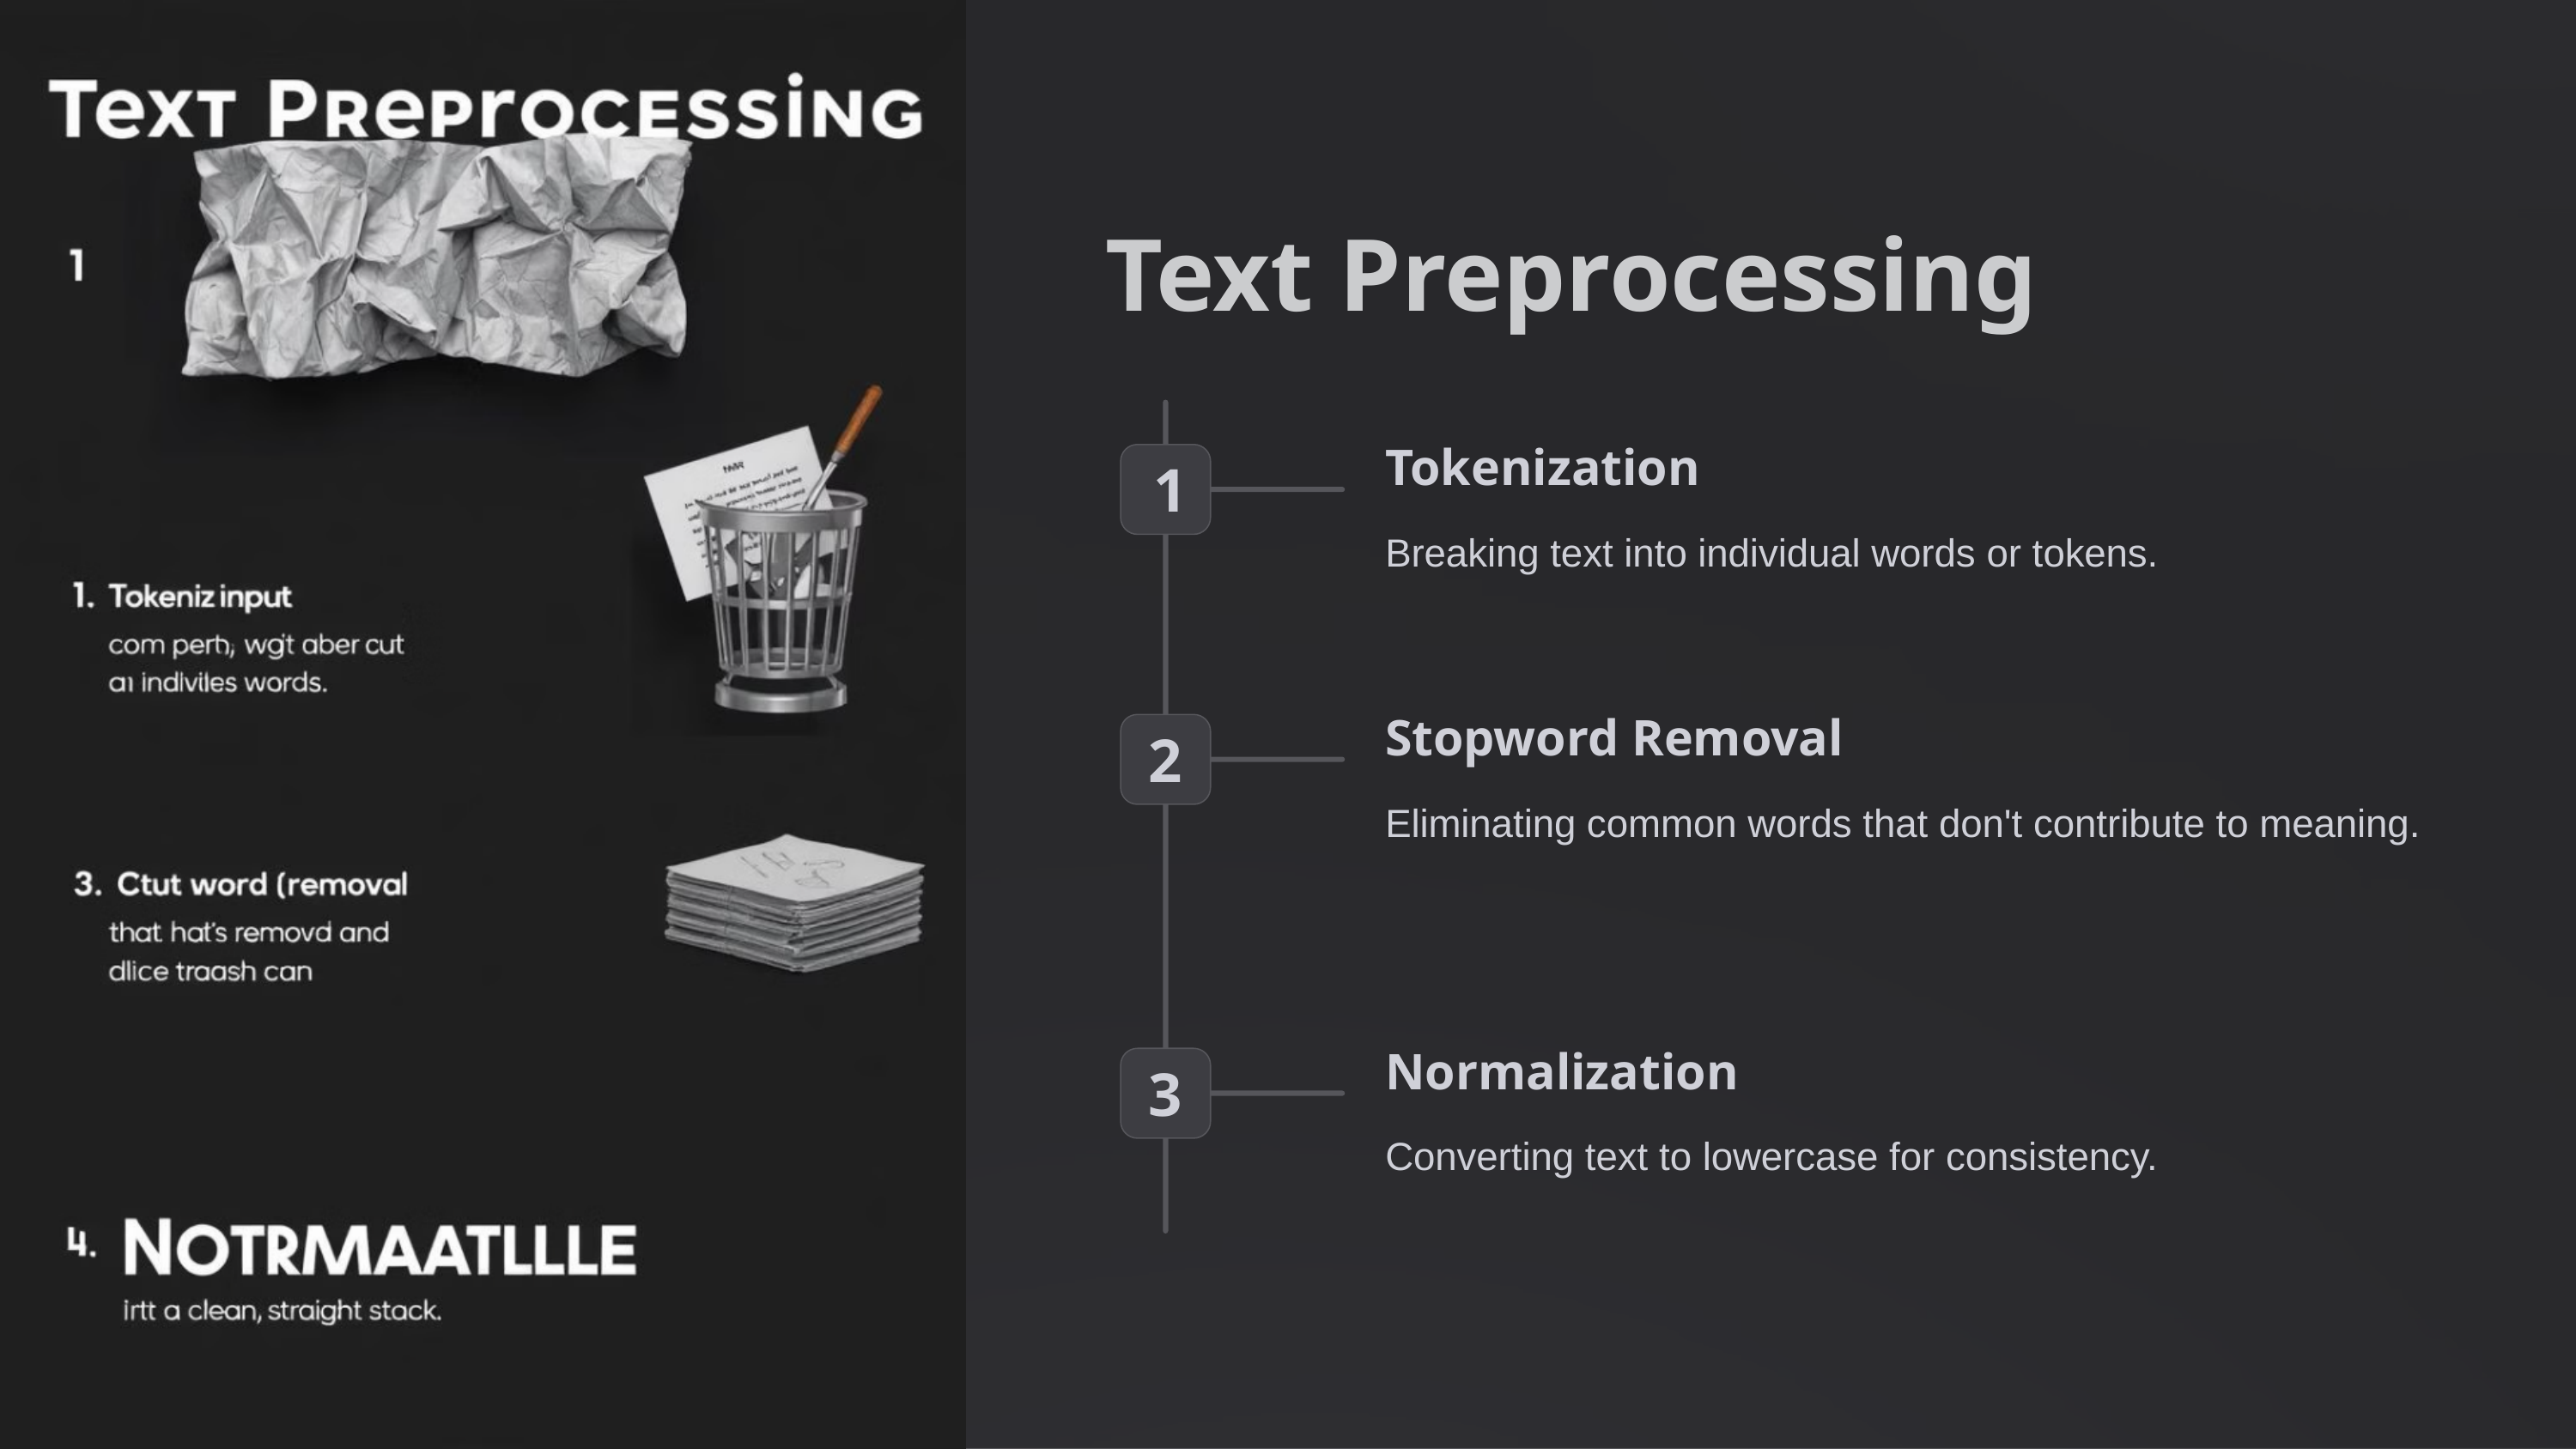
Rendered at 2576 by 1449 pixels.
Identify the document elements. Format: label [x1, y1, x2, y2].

text_box [1163, 543, 1169, 712]
text_box [1216, 756, 1346, 762]
text_box [1120, 713, 1212, 805]
text_box [1216, 486, 1346, 493]
text_box [1163, 399, 1169, 442]
text_box [1216, 1090, 1346, 1096]
text_box [1120, 443, 1212, 536]
text_box [0, 0, 2576, 1449]
text_box [1163, 1146, 1169, 1234]
text_box [1163, 812, 1169, 1046]
text_box [1120, 1047, 1212, 1139]
